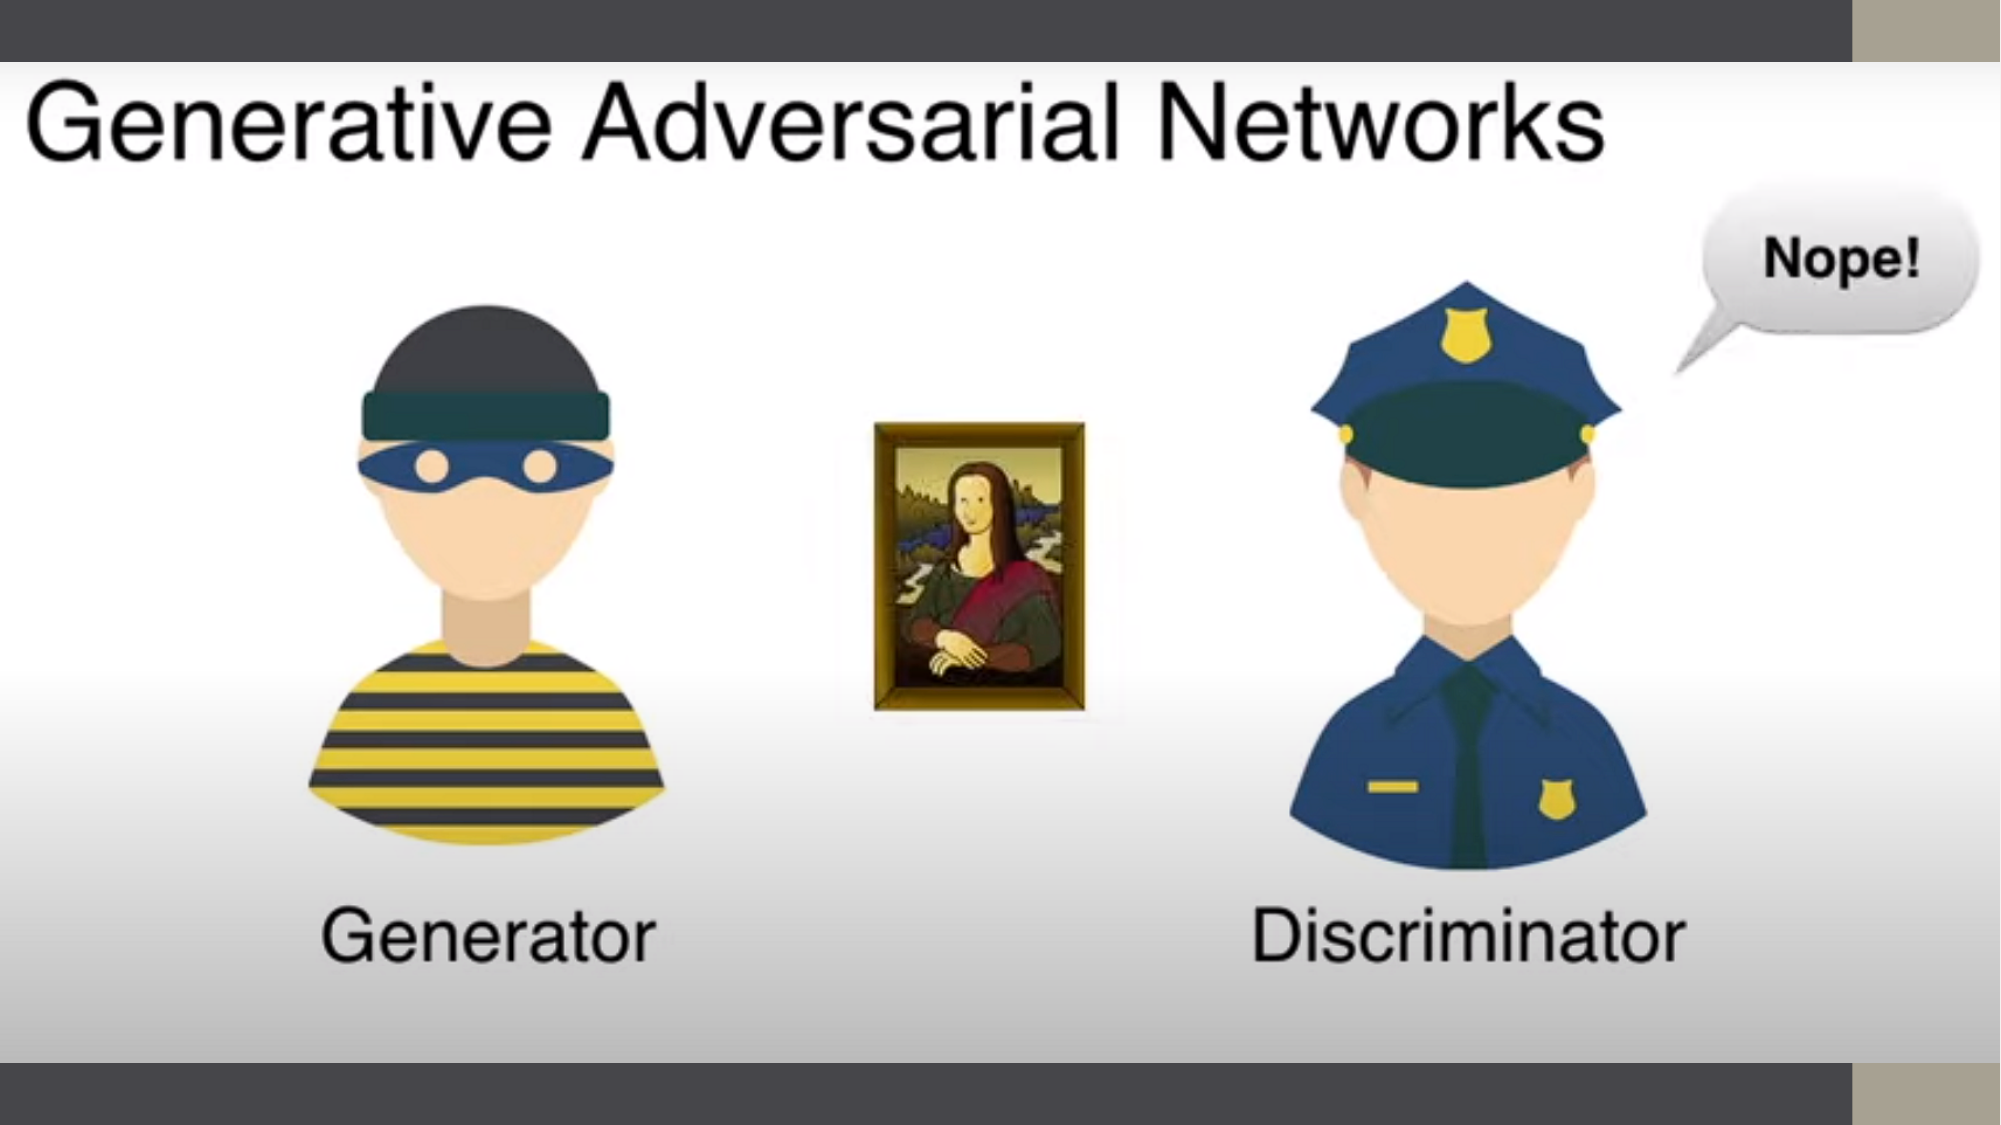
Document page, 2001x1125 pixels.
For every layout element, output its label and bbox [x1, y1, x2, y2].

picture [0, 61, 2000, 1063]
